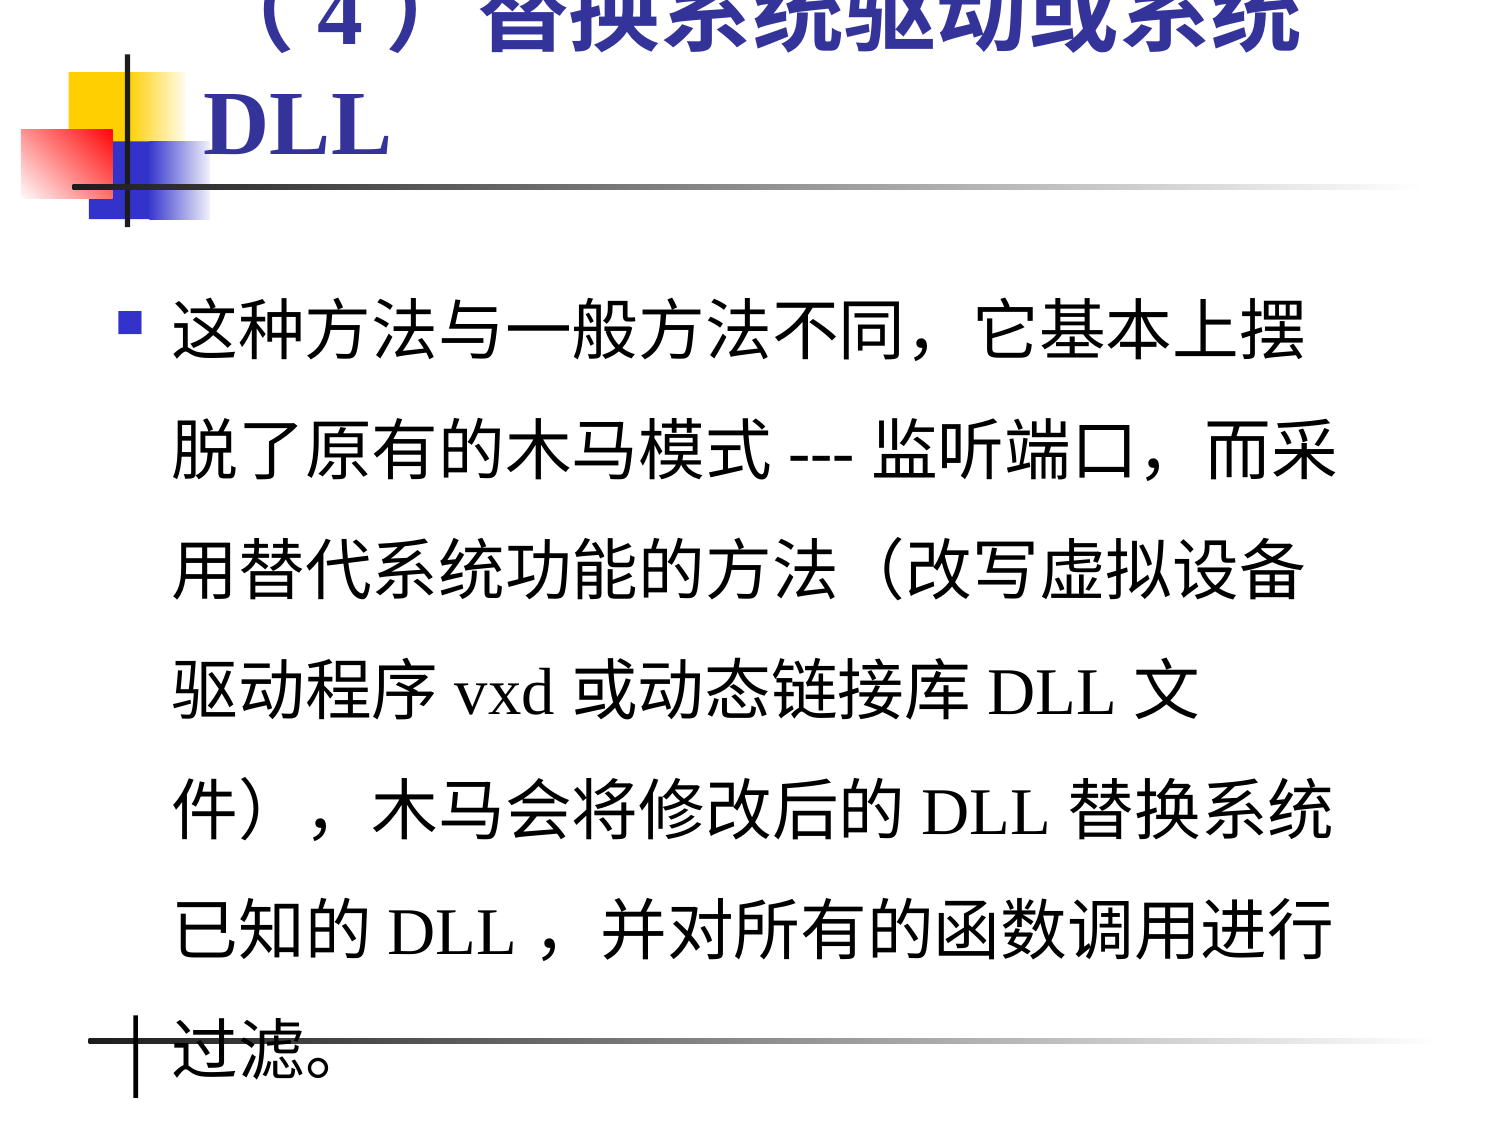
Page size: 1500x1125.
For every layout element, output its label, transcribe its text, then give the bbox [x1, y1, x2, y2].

list 这种方法与一般方法不同，它基本上摆脱了原有的木马模式---监听端口，而采用替代系统功能的方法（改写虚拟设备驱动程序vxd或动态链接库DLL文件），木马会将修改后的DLL替换系统已知的DLL，并对所有的函数调用进行过滤。 [100, 240, 1376, 1000]
title （4）替换系统驱动或系统DLL [188, 23, 1468, 181]
